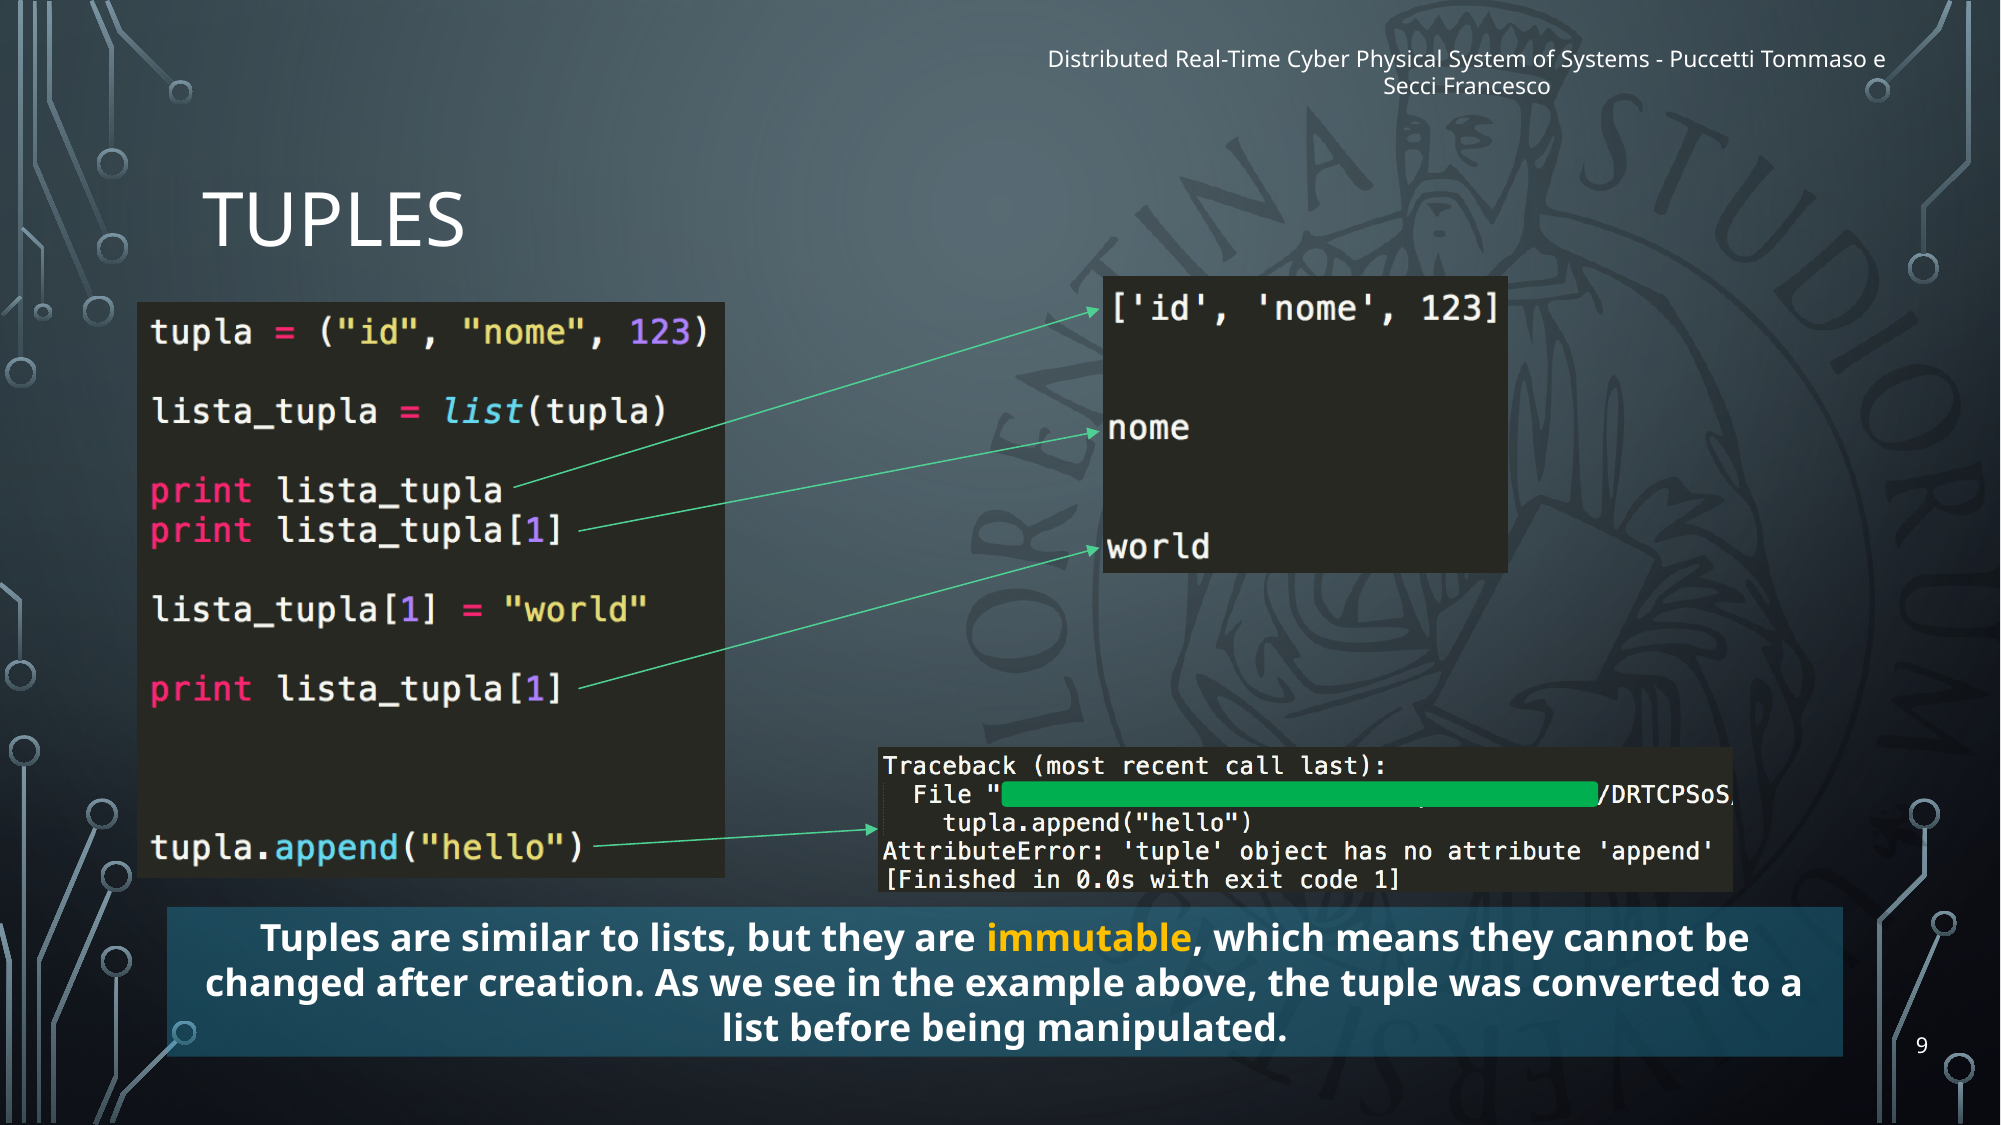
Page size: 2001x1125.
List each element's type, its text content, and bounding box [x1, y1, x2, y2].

title tuples [187, 101, 965, 308]
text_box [578, 547, 1100, 689]
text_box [578, 431, 1100, 532]
text_box Tuples are similar to lists, but they are immutable, which means they cannot be changed after creation. As we see in the example above, the tuple was converted to a list before being manipulated. [167, 906, 965, 1057]
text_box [593, 828, 877, 847]
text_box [513, 308, 1100, 488]
picture [965, 0, 2000, 1125]
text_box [877, 747, 1733, 892]
picture [136, 302, 725, 878]
